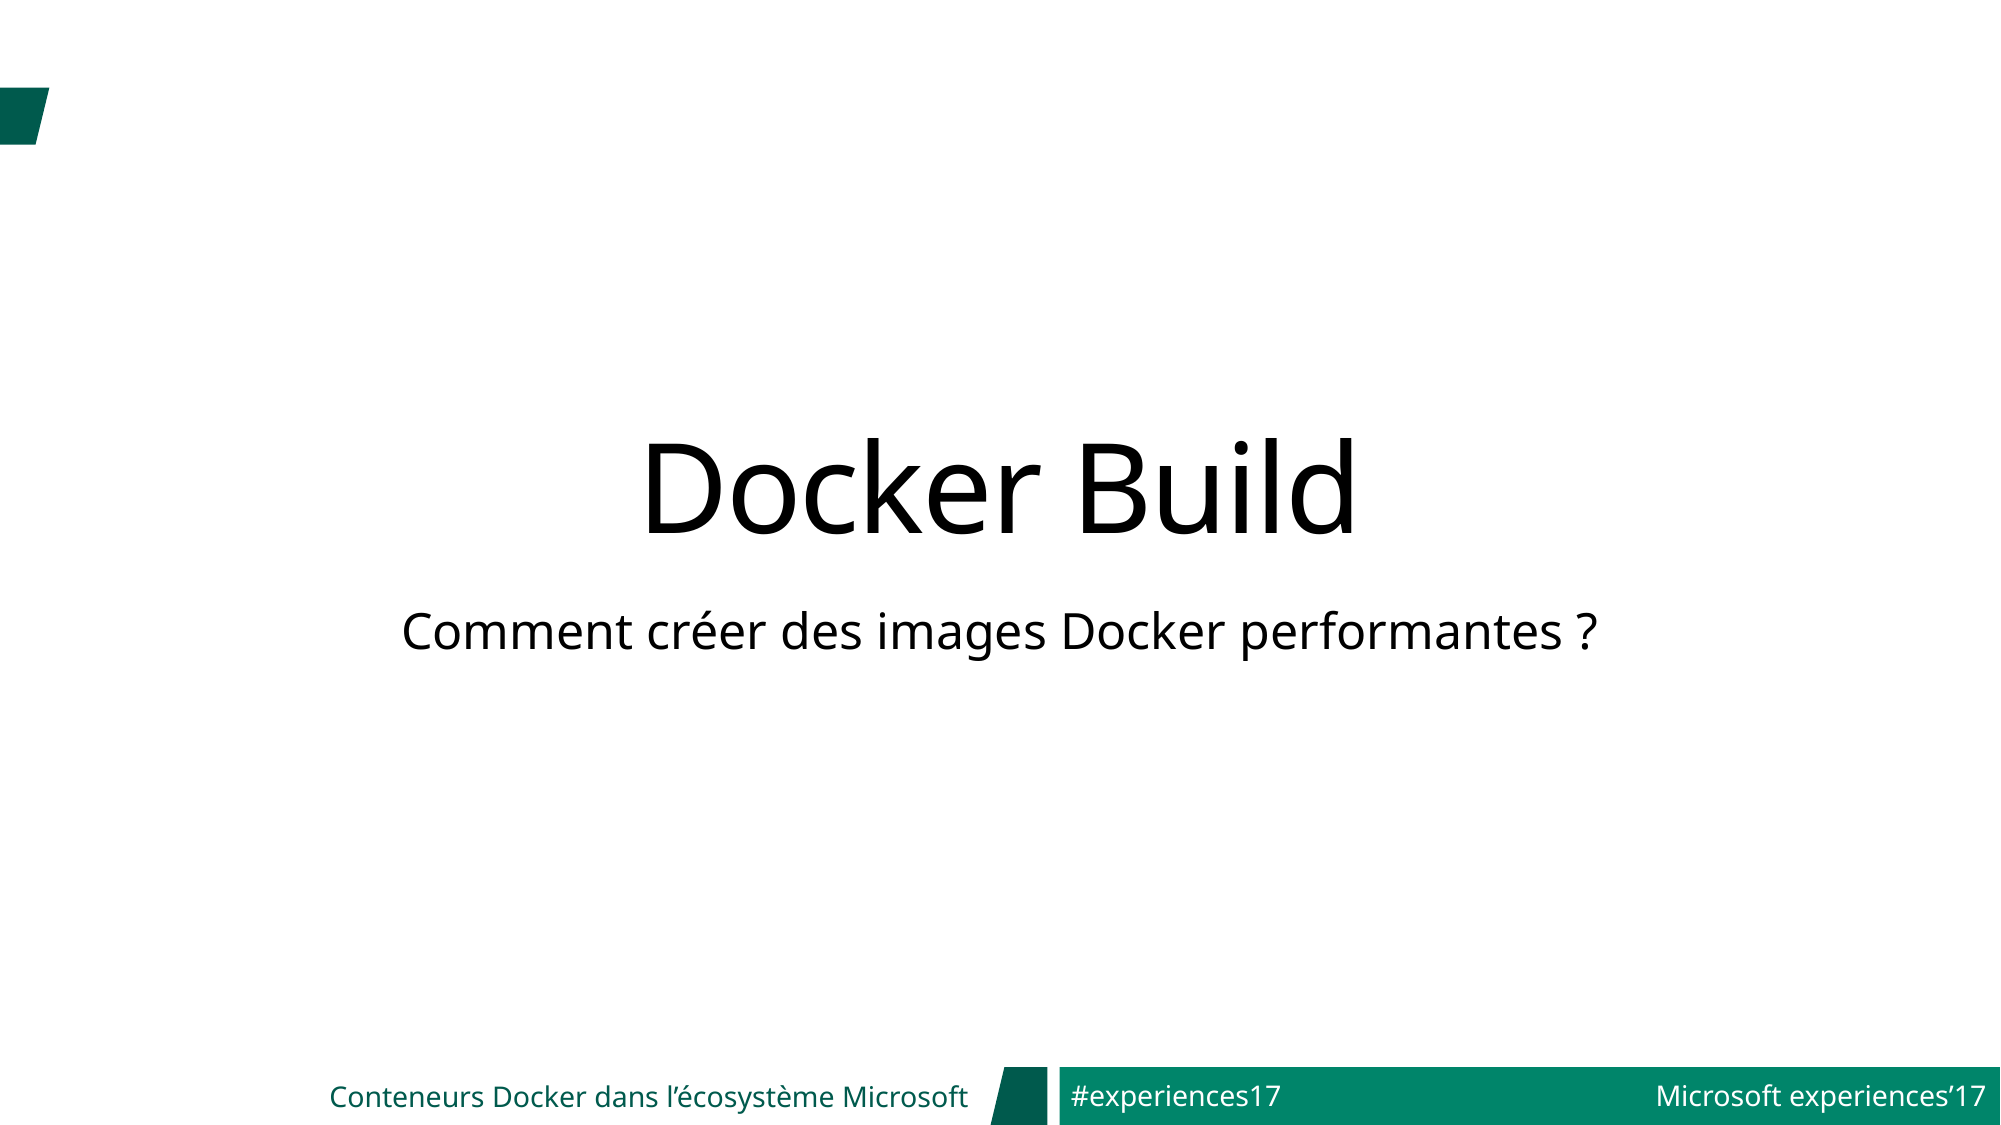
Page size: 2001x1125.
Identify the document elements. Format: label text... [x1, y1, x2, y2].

subtitle Comment créer des images Docker performantes ? [249, 590, 1750, 676]
title Docker Build [249, 184, 1750, 576]
